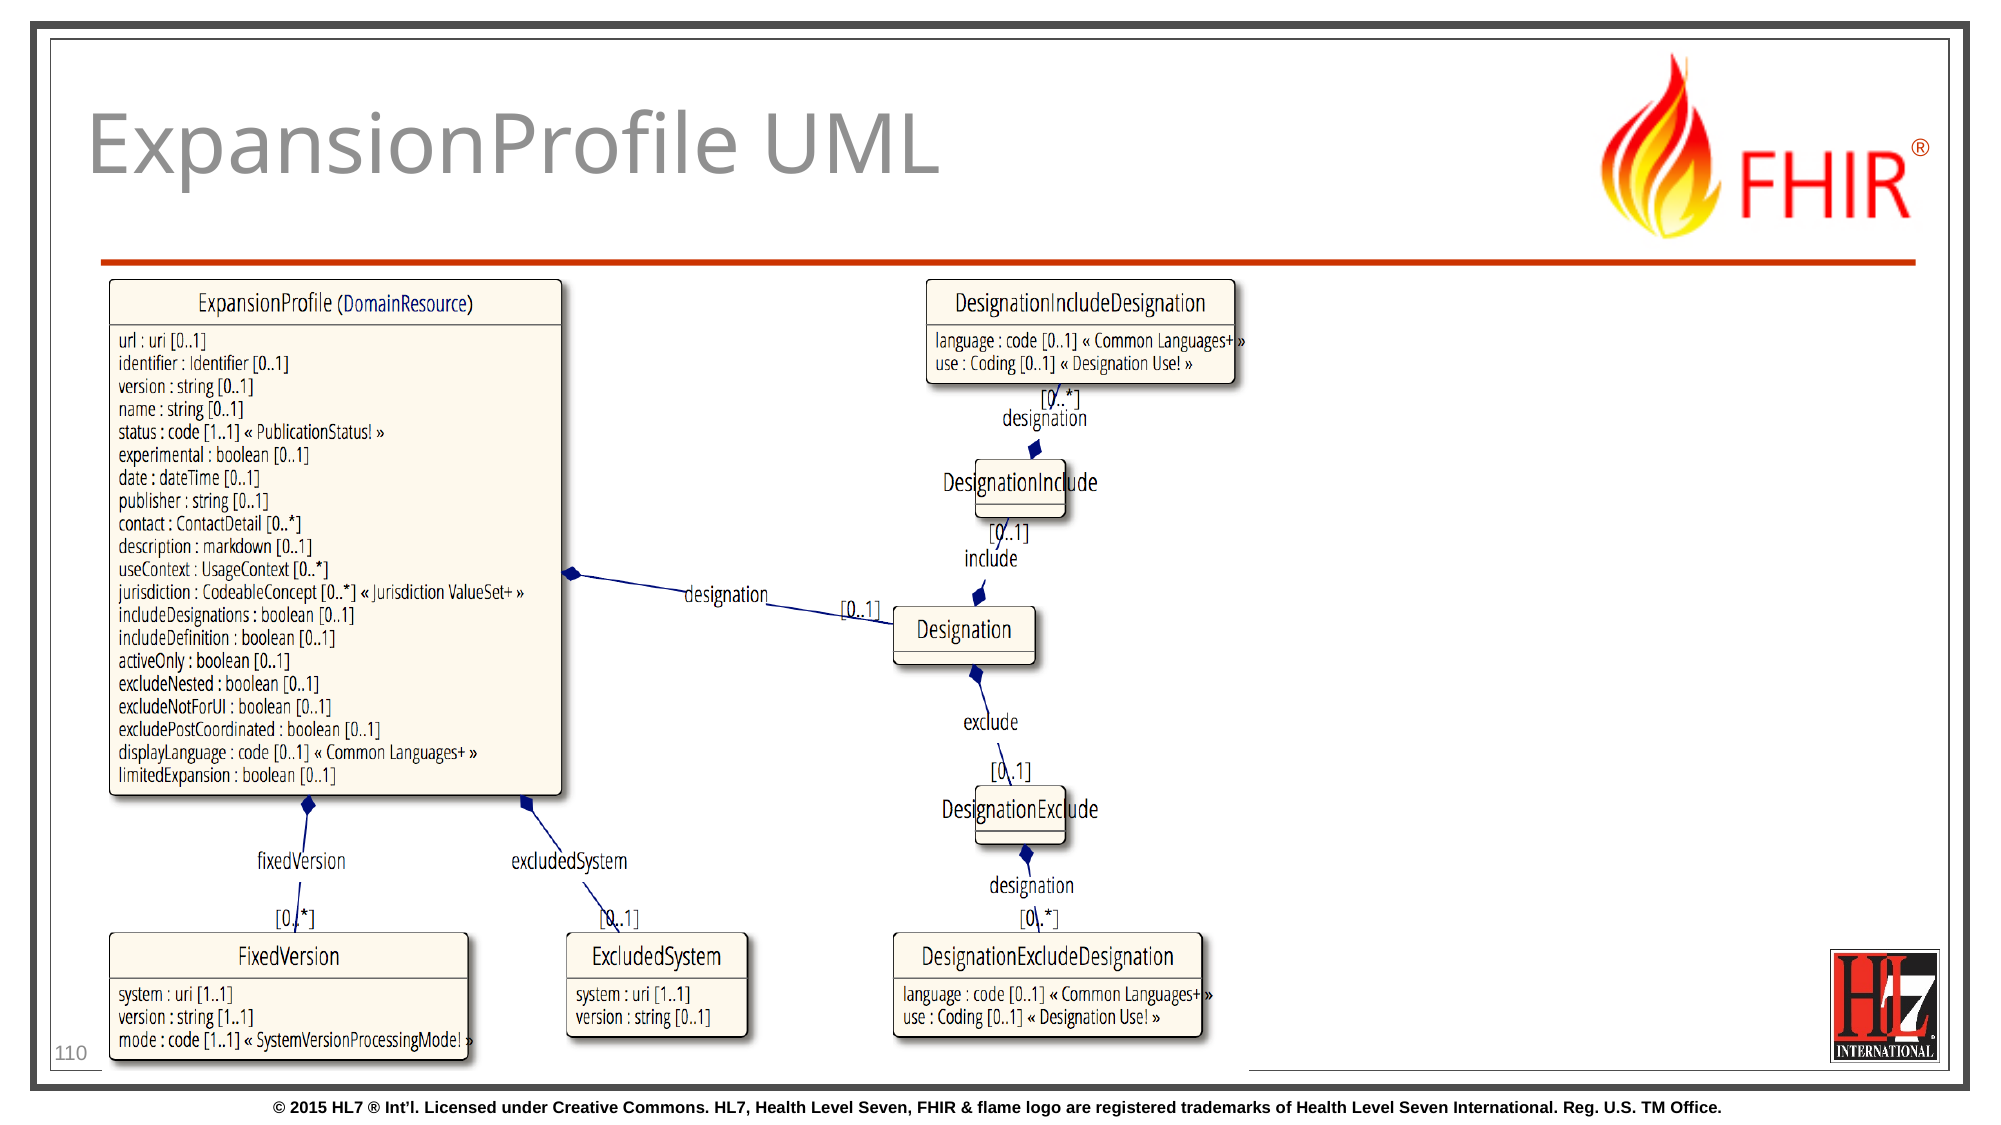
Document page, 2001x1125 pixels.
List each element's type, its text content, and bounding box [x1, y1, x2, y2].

picture [1588, 42, 1923, 249]
picture [101, 266, 1249, 1071]
picture [1830, 949, 1940, 1063]
title ExpansionProfile UML [70, 54, 1595, 244]
text_box 110 [39, 1034, 96, 1071]
